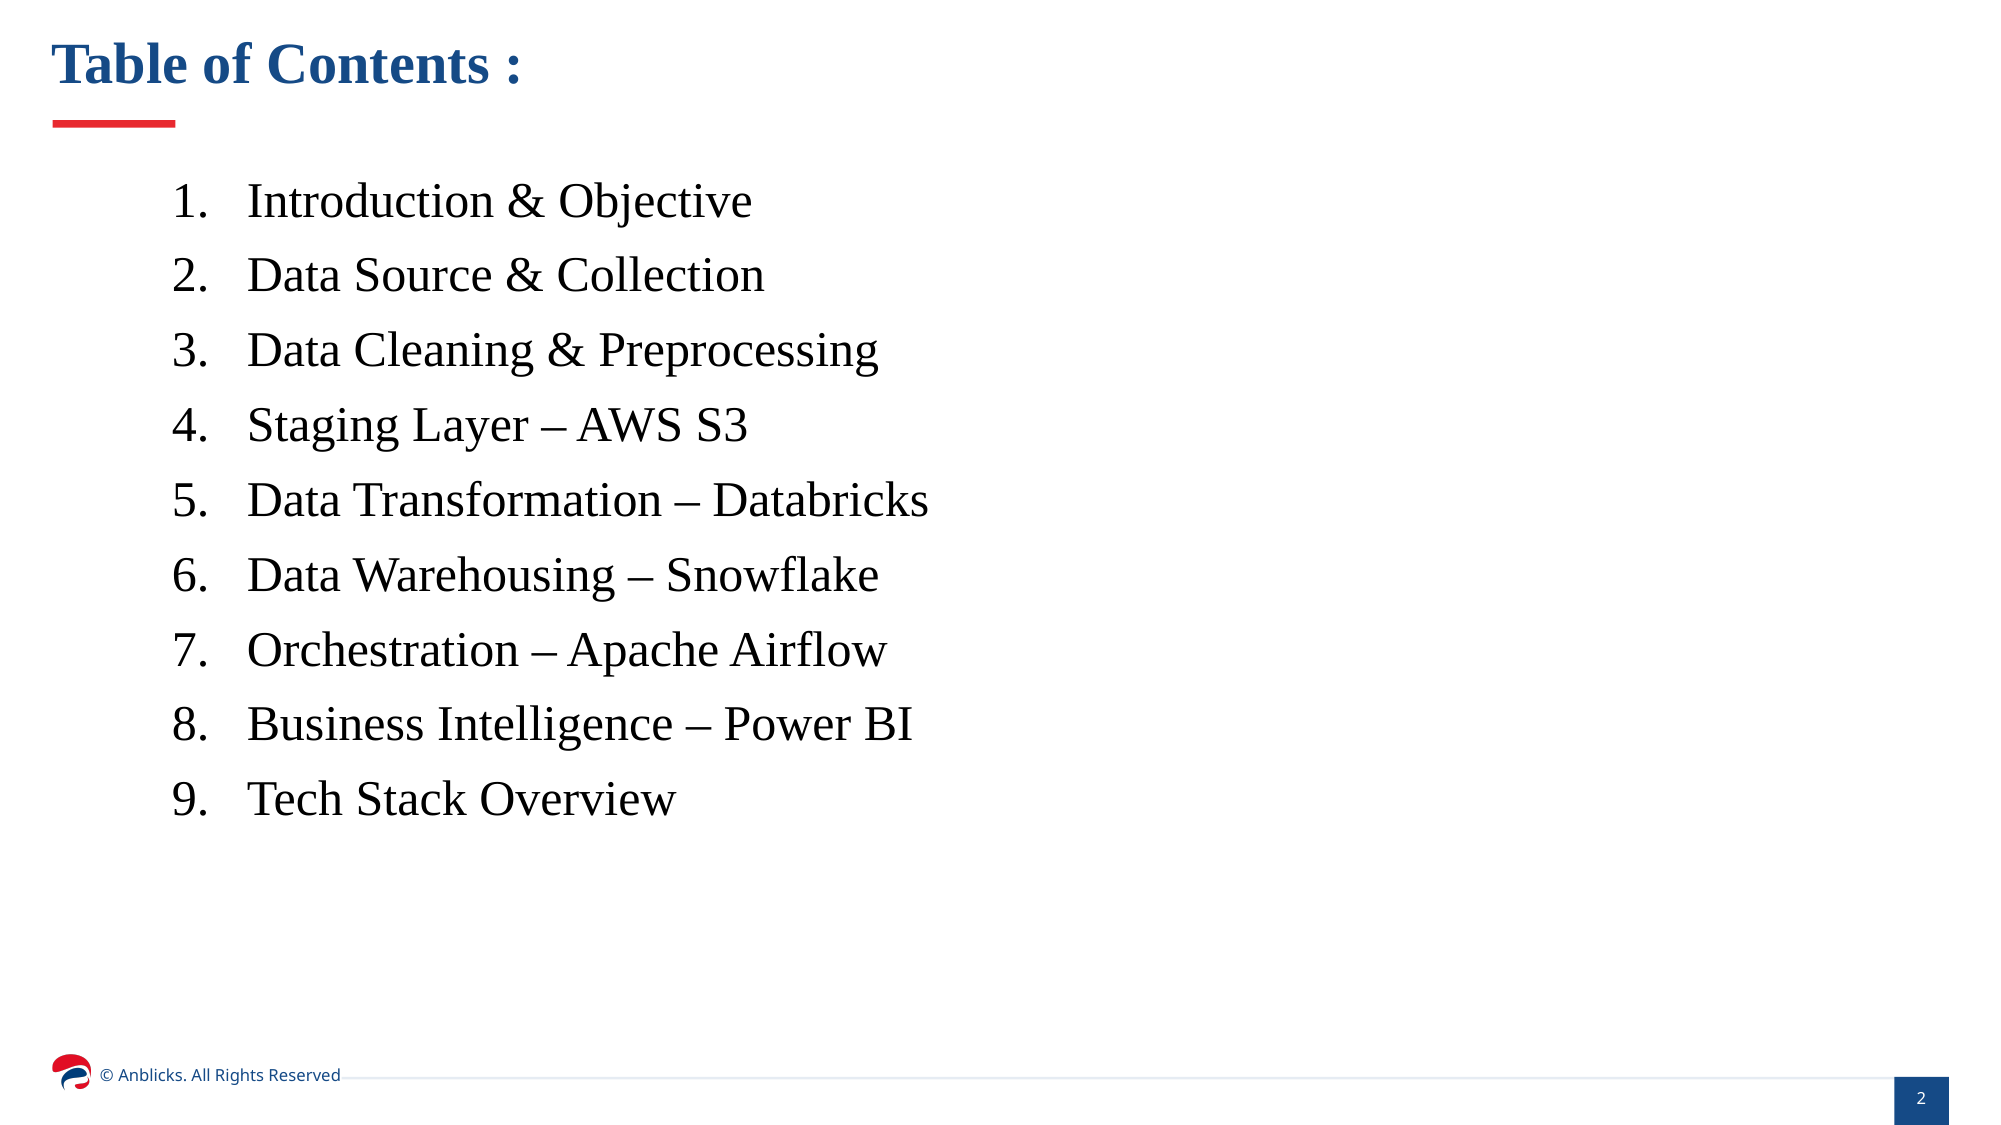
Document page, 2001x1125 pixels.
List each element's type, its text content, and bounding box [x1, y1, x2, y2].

title Table of Contents : [36, 8, 1964, 121]
picture [52, 1054, 91, 1091]
list Introduction & Objective Data Source & Collection Data Cleaning & Preprocessing Staging Layer – AWS S3 Data Transformation – Databricks Data Warehousing – Snowflake Orchestration – Apache Airflow Business Intelligence – Power BI Tech Stack Overview [144, 166, 2000, 1038]
